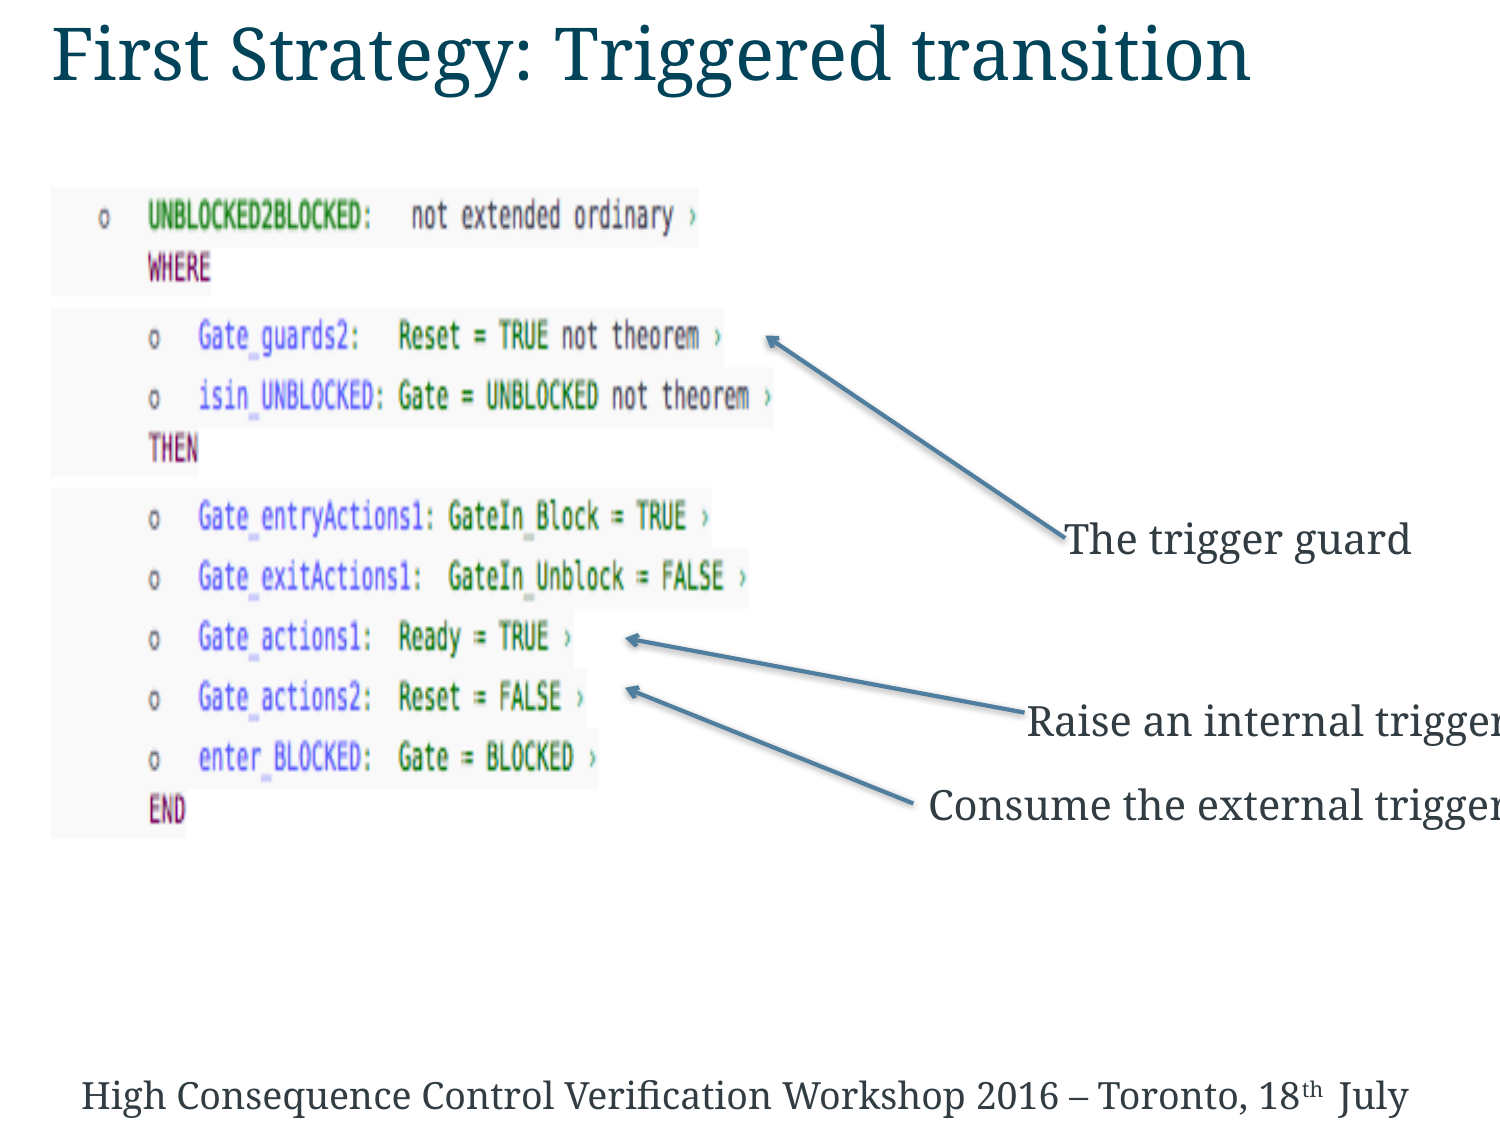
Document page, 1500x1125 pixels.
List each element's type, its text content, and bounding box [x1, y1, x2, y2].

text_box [624, 637, 1025, 713]
text_box The trigger guard [1049, 505, 1428, 571]
title First Strategy: Triggered transition [50, 0, 1445, 107]
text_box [624, 720, 934, 805]
picture [50, 147, 990, 896]
text_box Consume the external trigger [994, 771, 1500, 836]
text_box Raise an internal trigger [1011, 687, 1500, 753]
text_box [764, 335, 1066, 539]
